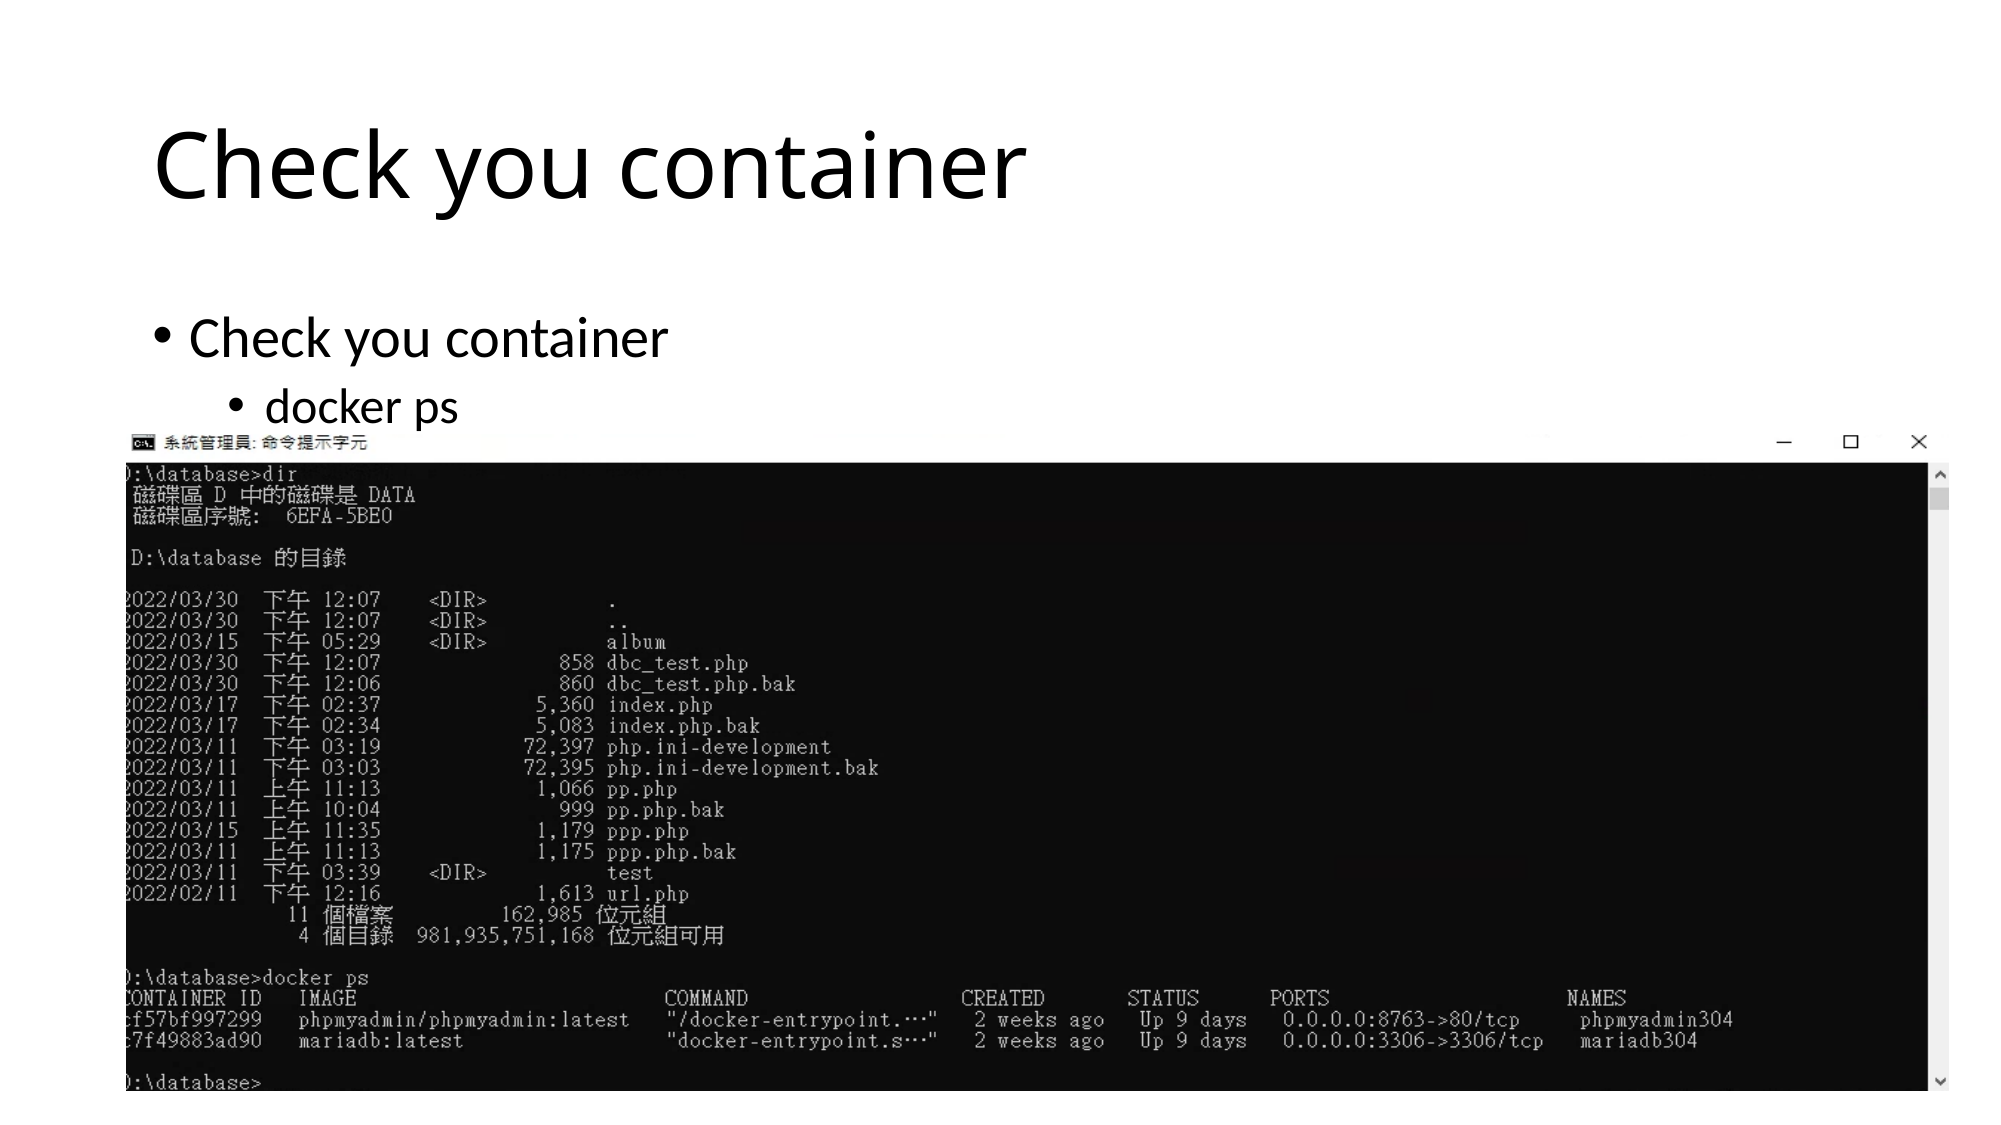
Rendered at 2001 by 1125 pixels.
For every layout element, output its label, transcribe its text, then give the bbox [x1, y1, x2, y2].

picture [126, 434, 1949, 1091]
title Check you container [137, 59, 1863, 278]
list Check you container docker ps [137, 299, 723, 434]
